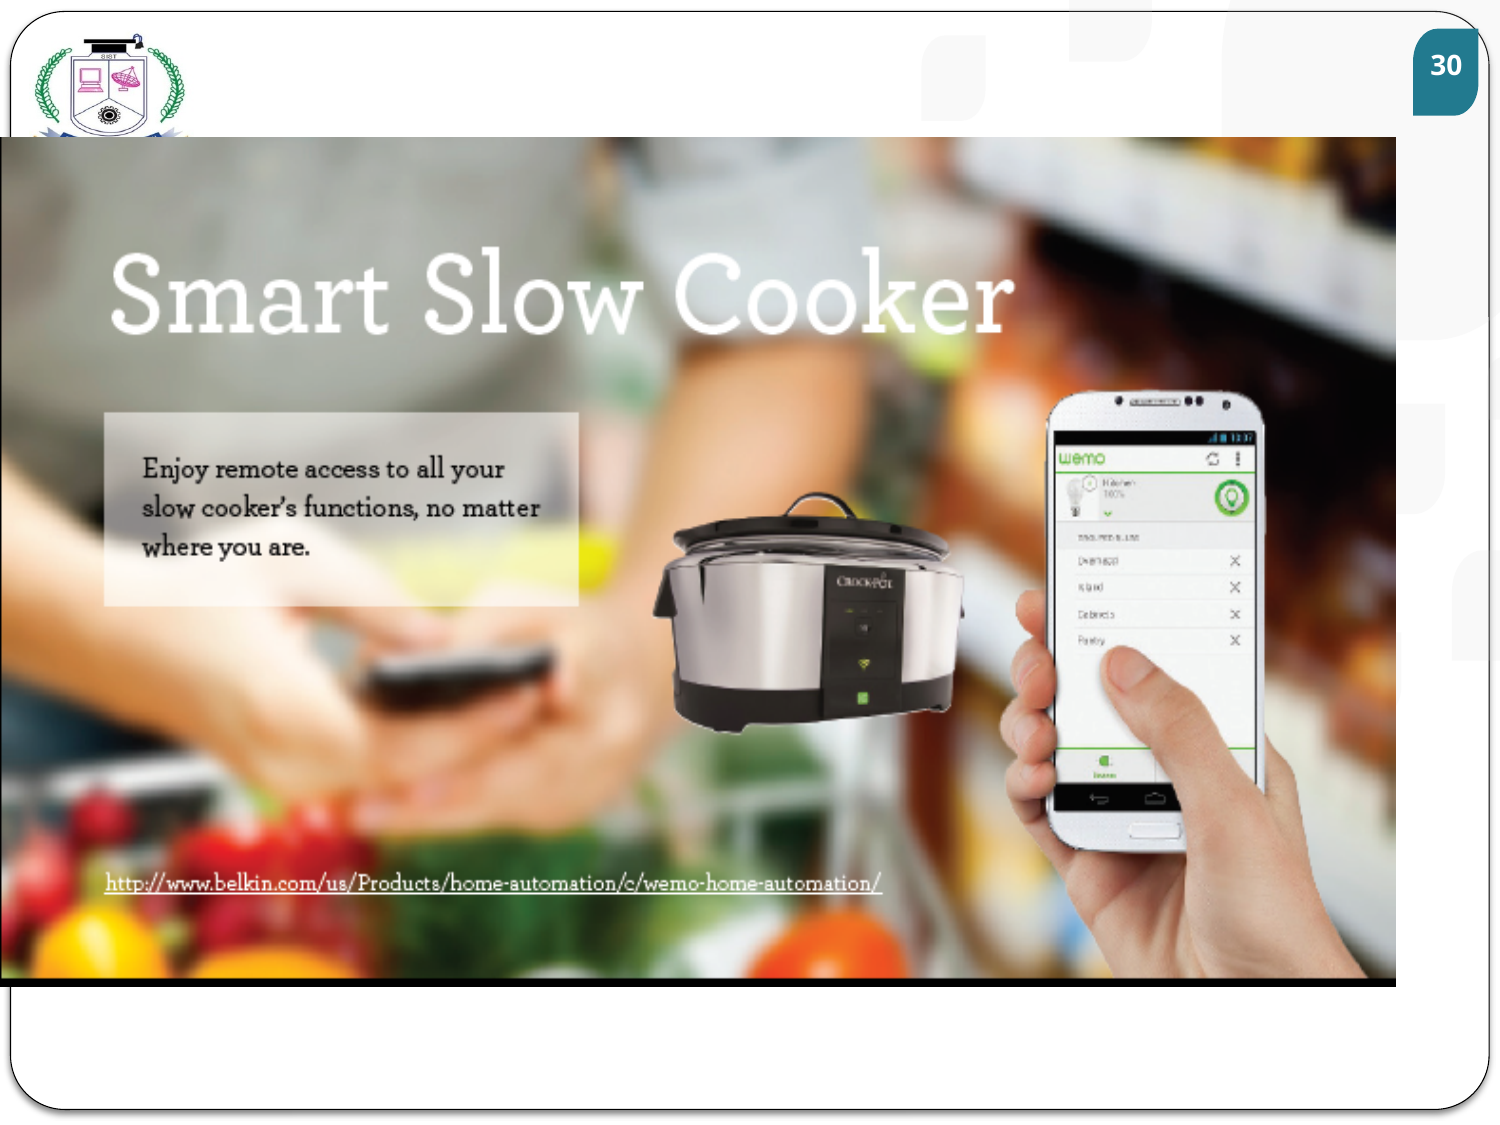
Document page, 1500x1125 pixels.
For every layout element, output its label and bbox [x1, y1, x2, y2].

picture [0, 30, 1396, 988]
